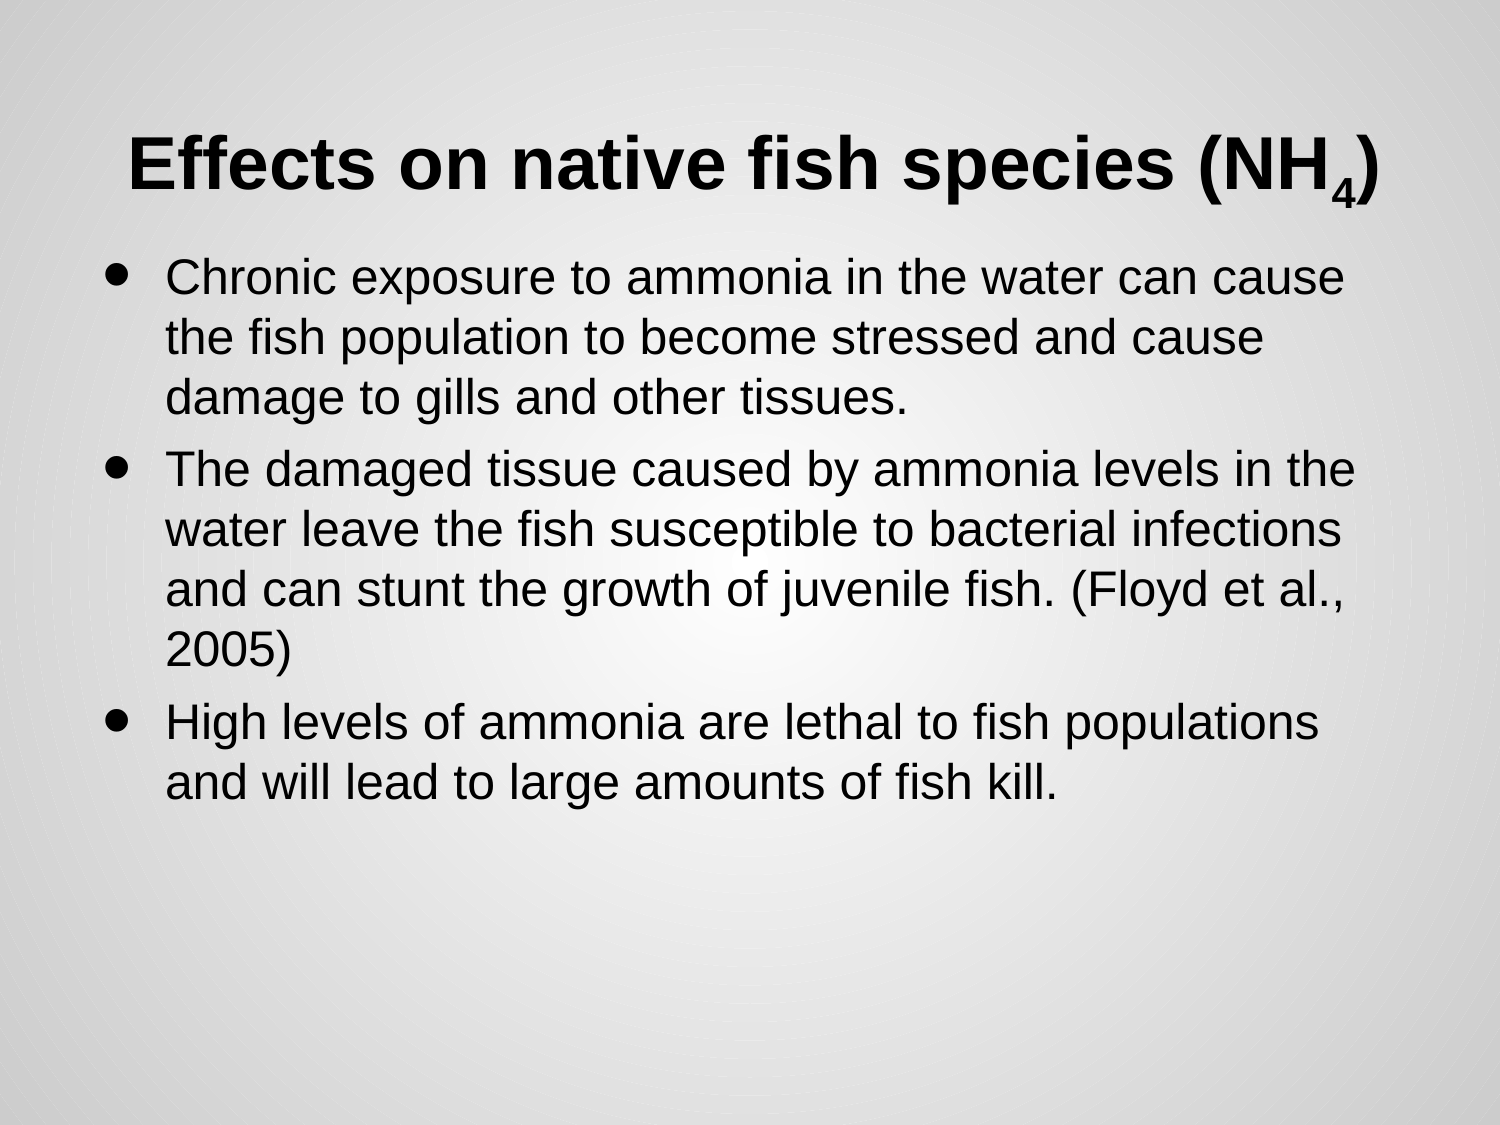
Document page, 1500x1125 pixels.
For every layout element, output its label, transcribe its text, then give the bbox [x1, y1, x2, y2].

title Effects on native fish species (NH4) [75, 14, 1425, 229]
list Chronic exposure to ammonia in the water can cause the fish population to become stressed and cause damage to gills and other tissues. The damaged tissue caused by ammonia levels in the water leave the fish susceptible to bacterial infections and can stunt the growth of juvenile fish. (Floyd et al., 2005) High levels of ammonia are lethal to fish populations and will lead to large amounts of fish kill. [75, 229, 1425, 897]
